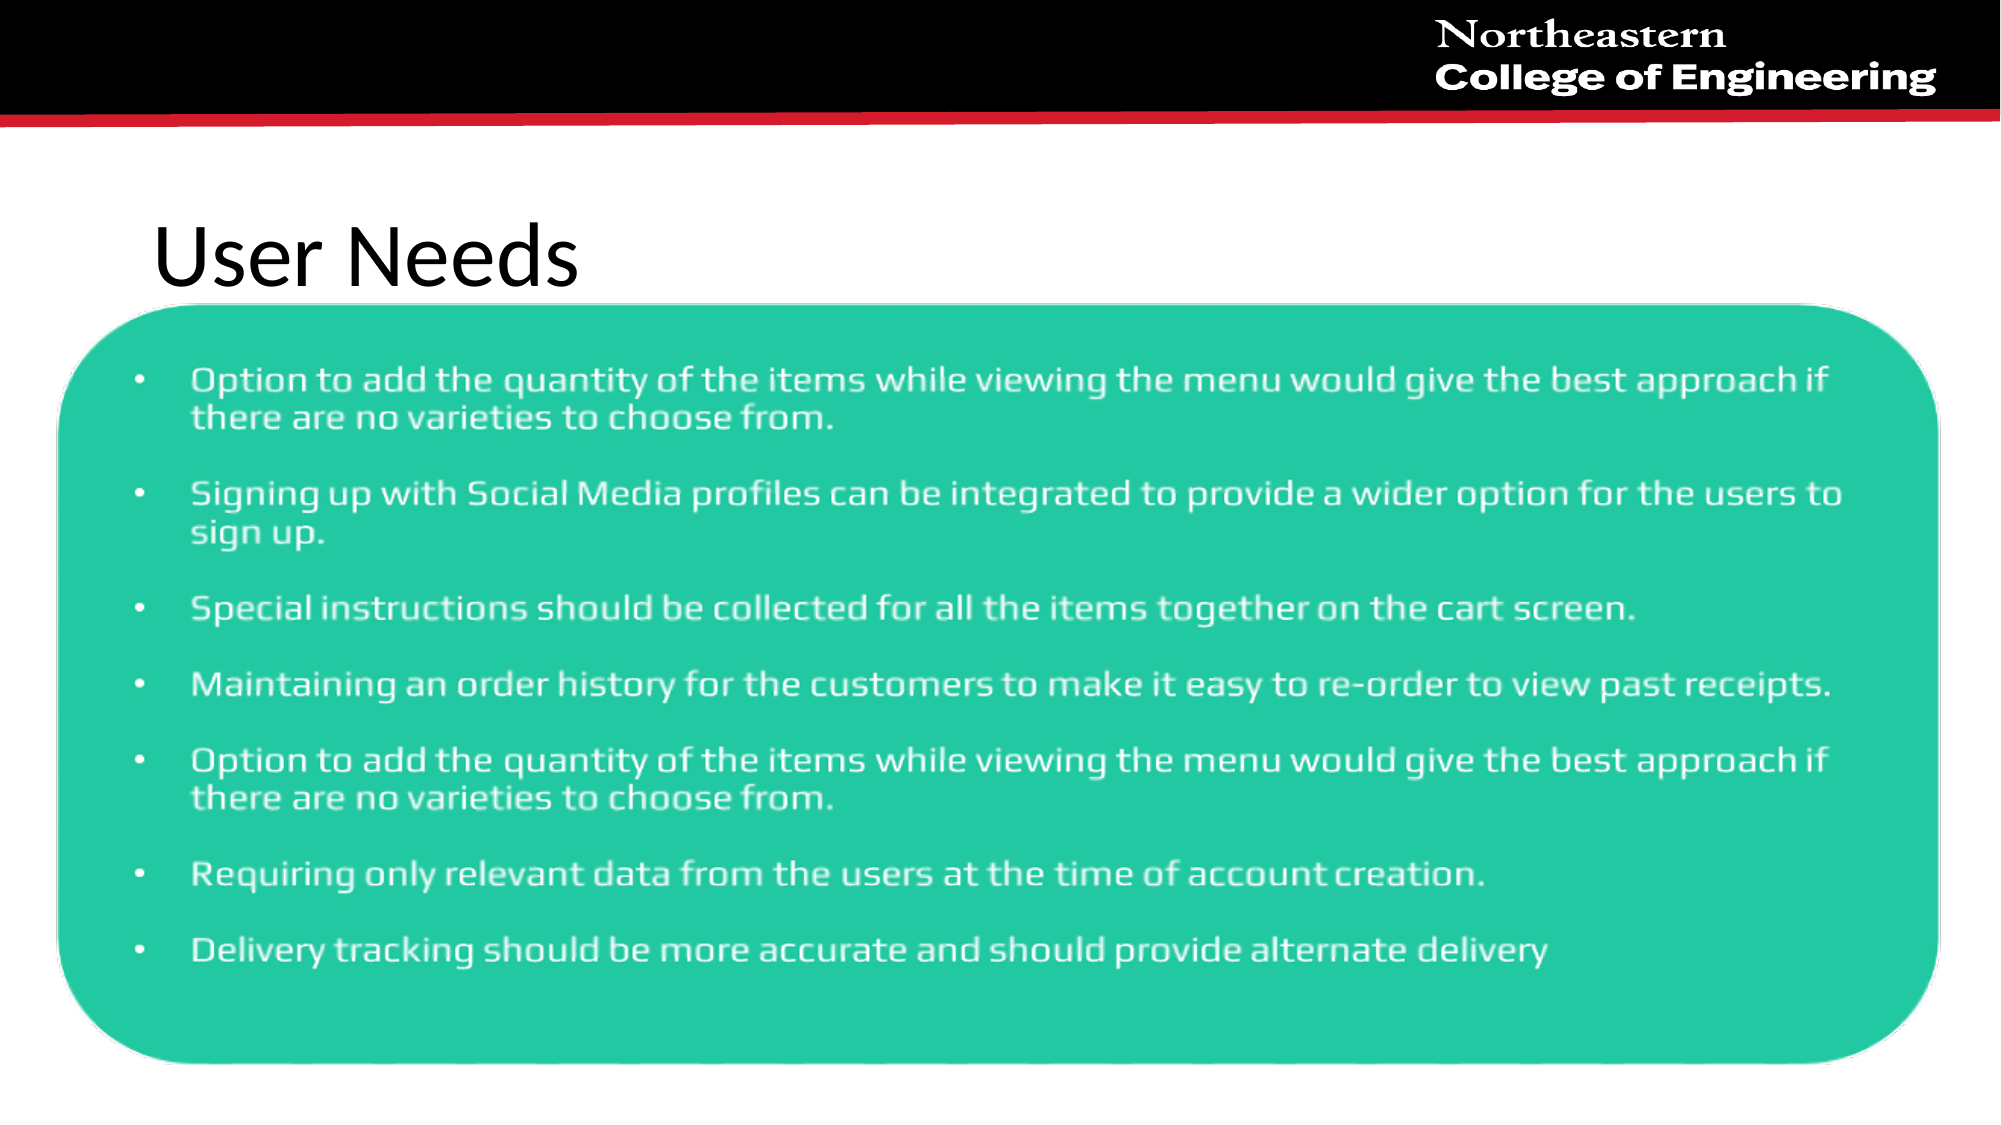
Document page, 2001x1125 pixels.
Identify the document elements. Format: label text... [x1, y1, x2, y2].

picture [1413, 11, 1978, 121]
picture [55, 302, 1942, 1066]
title User Needs [137, 147, 1863, 301]
